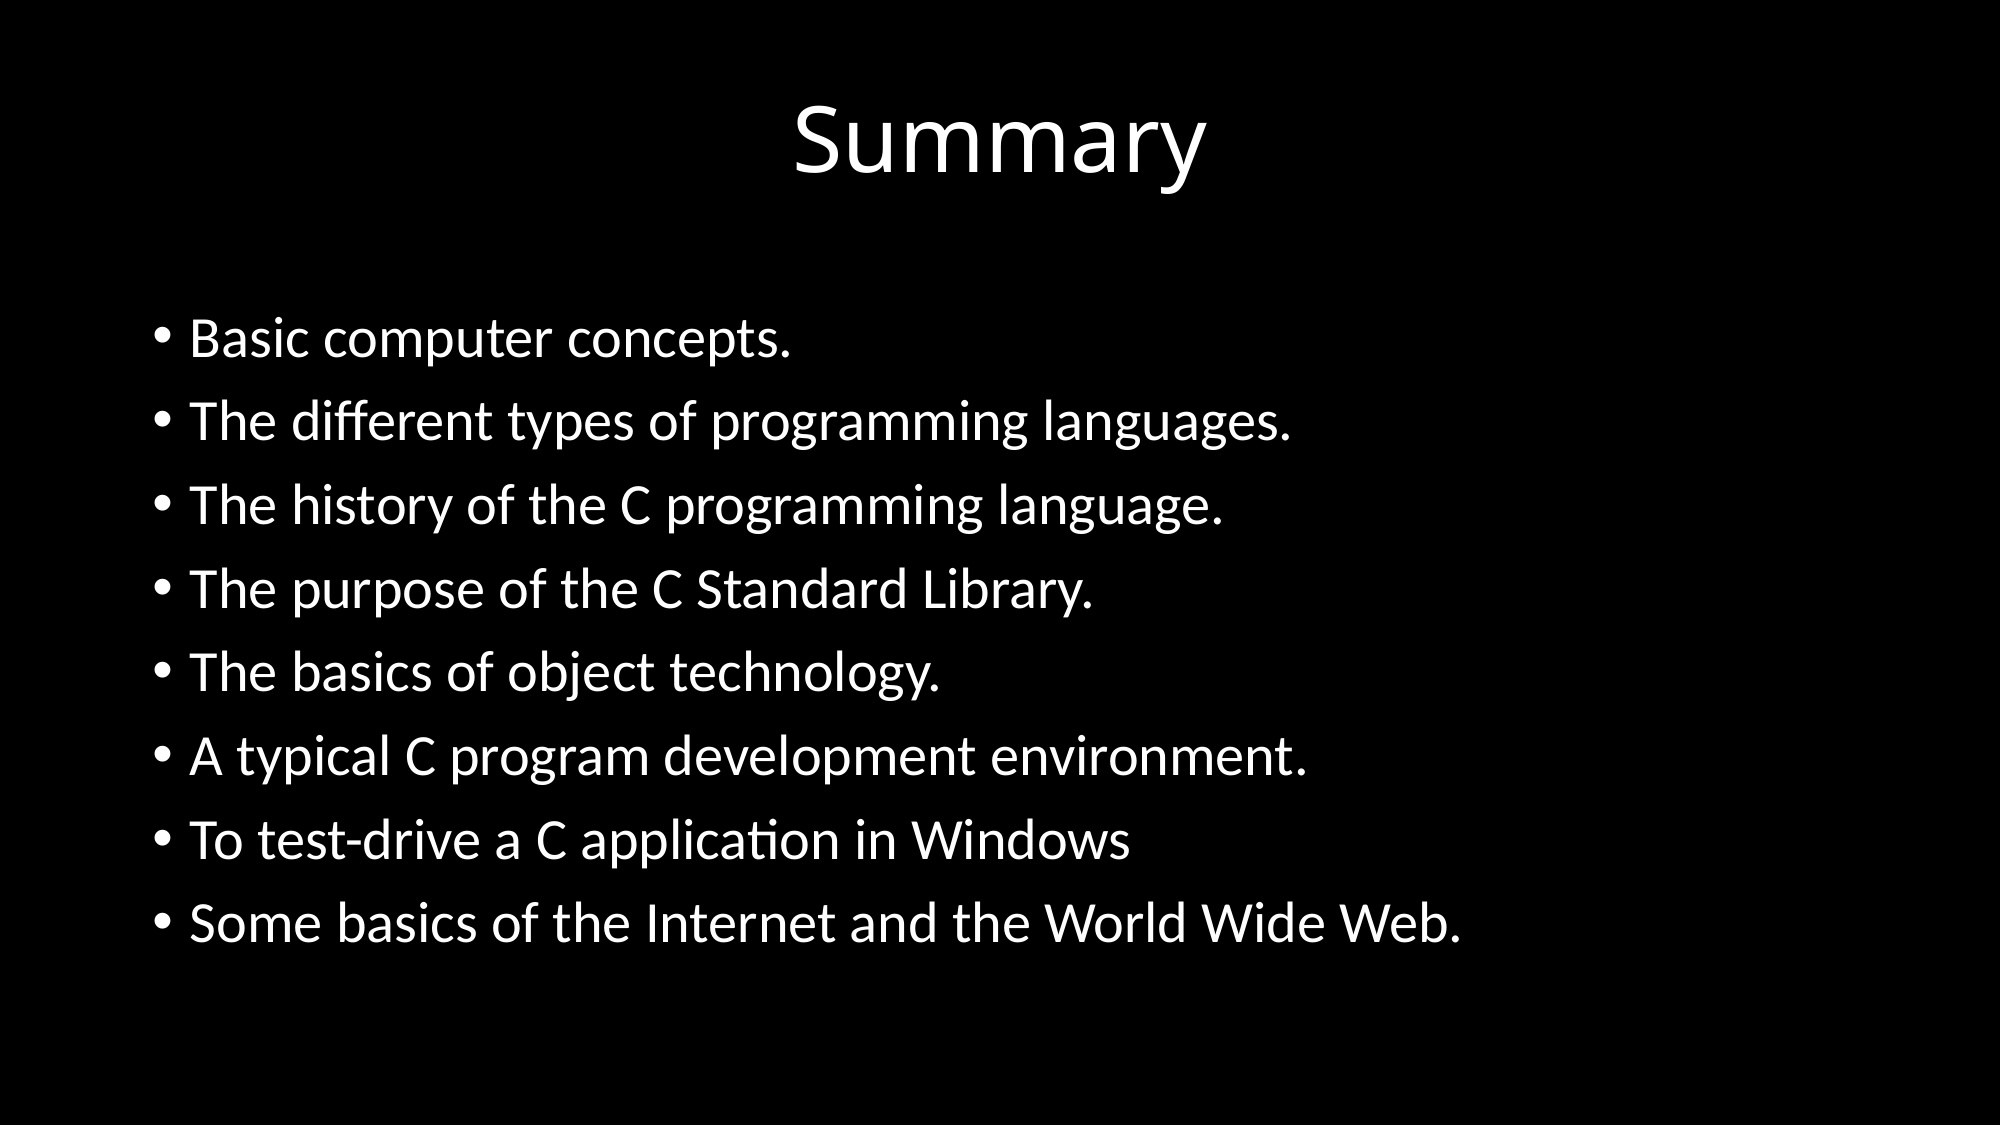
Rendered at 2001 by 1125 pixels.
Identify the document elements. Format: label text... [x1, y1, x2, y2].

list Basic computer concepts. The different types of programming languages. The history of the C programming language. The purpose of the C Standard Library. The basics of object technology. A typical C program development environment. To test-drive a C application in Windows Some basics of the Internet and the World Wide Web. [137, 299, 1863, 1002]
title Summary [137, 33, 1863, 252]
